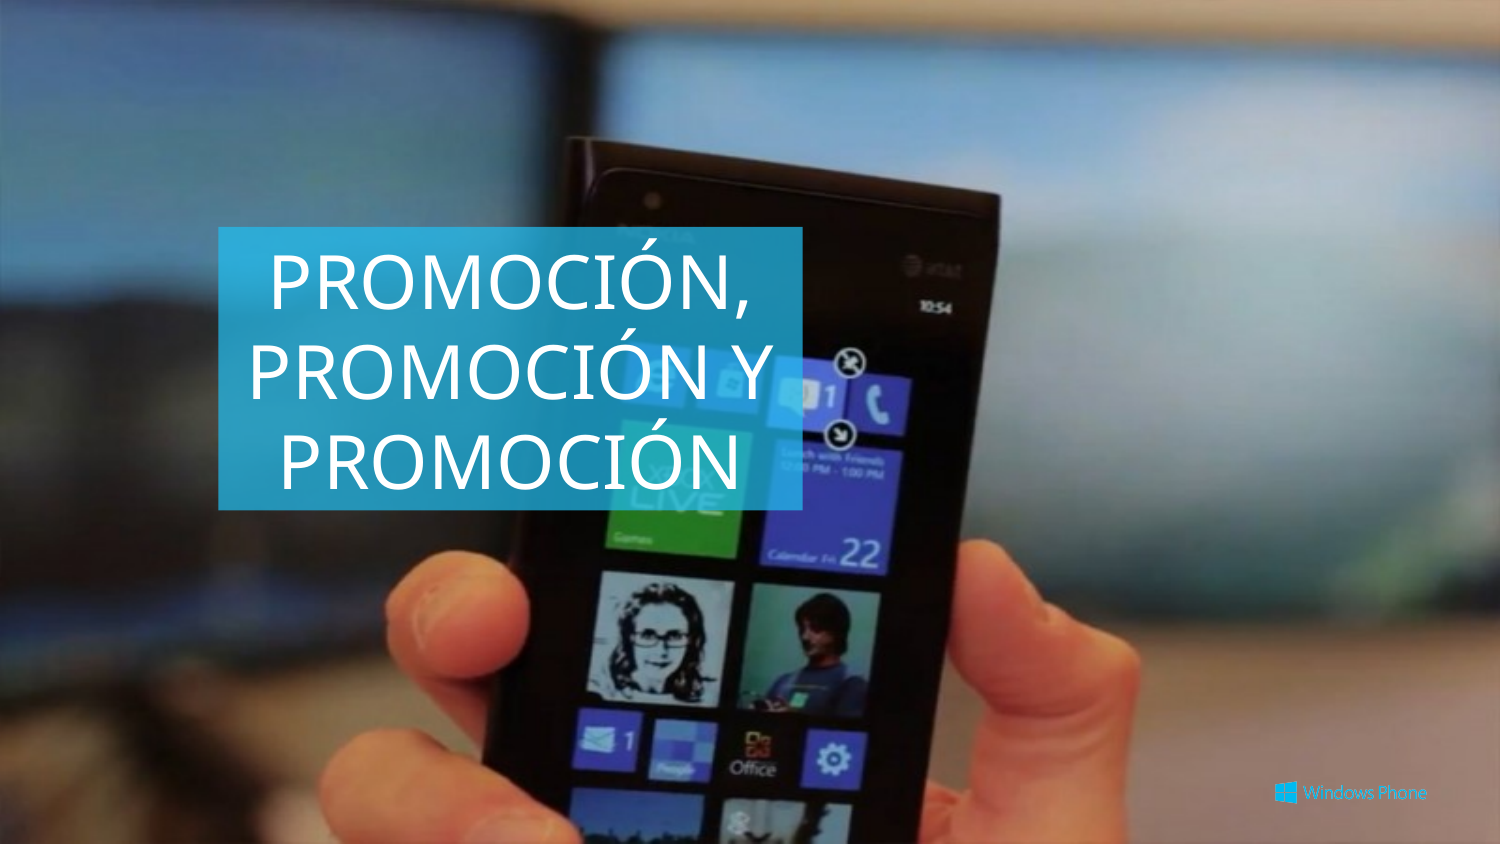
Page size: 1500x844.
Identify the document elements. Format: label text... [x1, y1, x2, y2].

picture [0, 0, 1500, 844]
text_box PROMOCIÓN, PROMOCIÓN Y PROMOCIÓN [218, 226, 803, 511]
